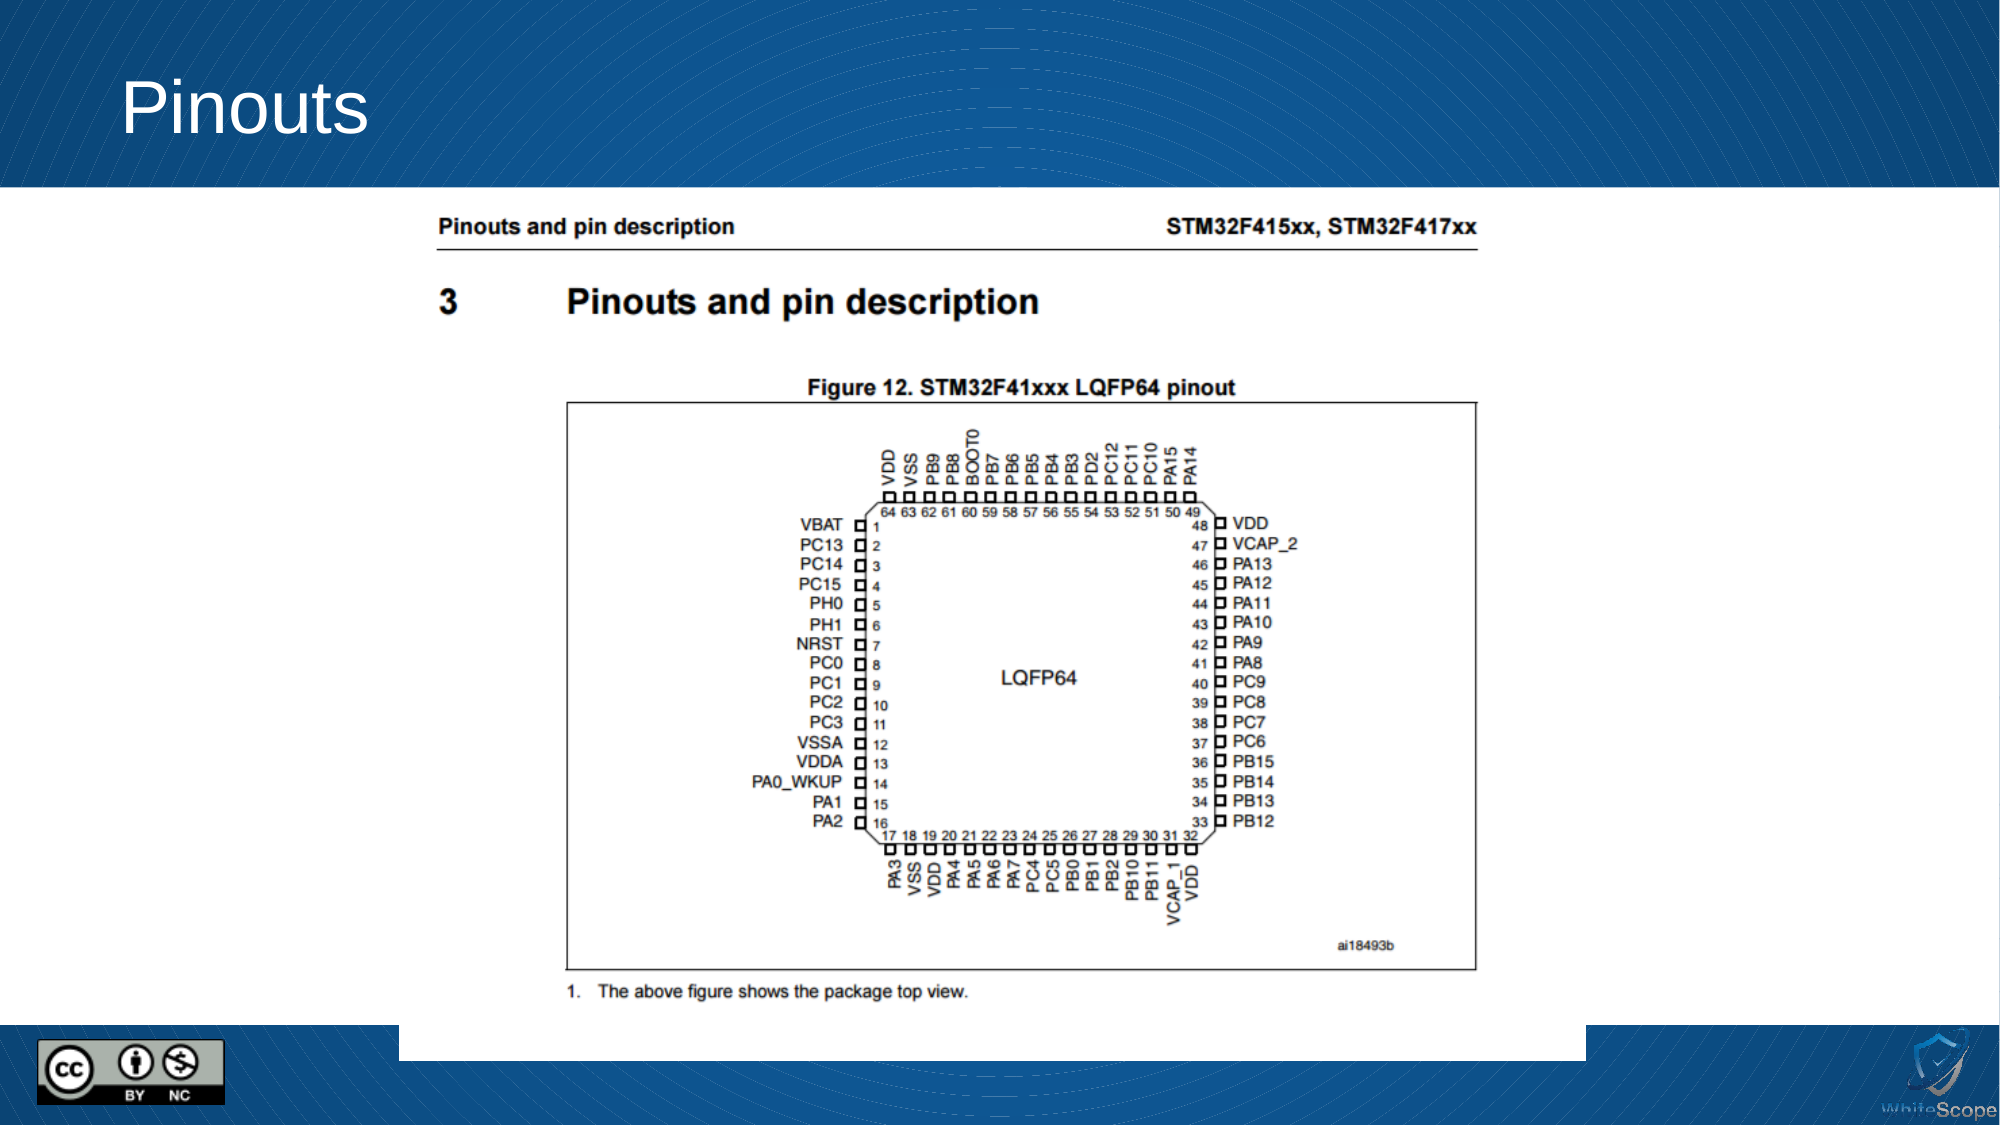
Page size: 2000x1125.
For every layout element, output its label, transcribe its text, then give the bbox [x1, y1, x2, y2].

title Pinouts [99, 45, 1900, 162]
picture [1862, 1016, 2000, 1125]
picture [399, 199, 1586, 1061]
picture [37, 1039, 225, 1105]
